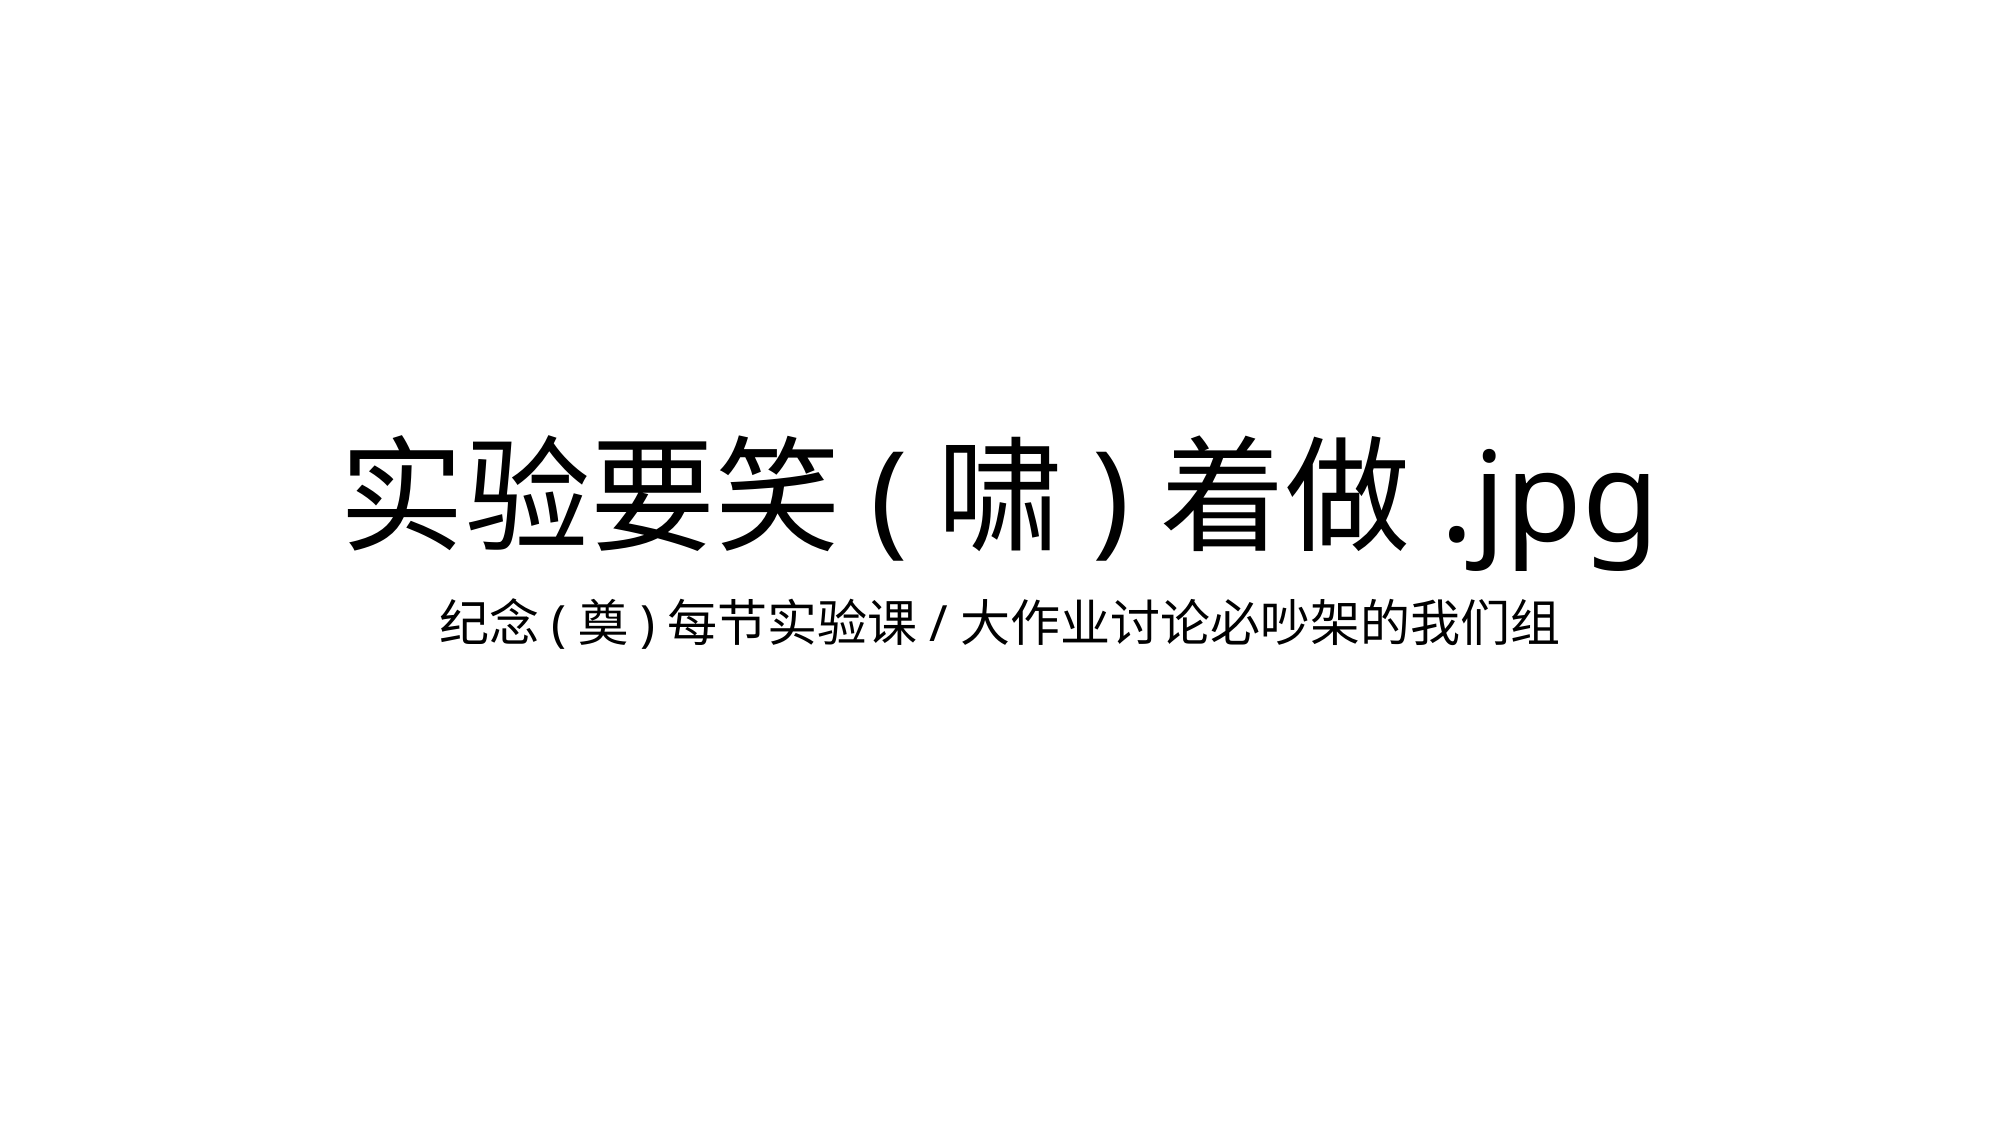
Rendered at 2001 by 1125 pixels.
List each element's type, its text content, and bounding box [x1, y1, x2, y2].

title 实验要笑(啸)着做.jpg [249, 184, 1750, 576]
subtitle 纪念(奠)每节实验课/大作业讨论必吵架的我们组 [249, 590, 1750, 863]
